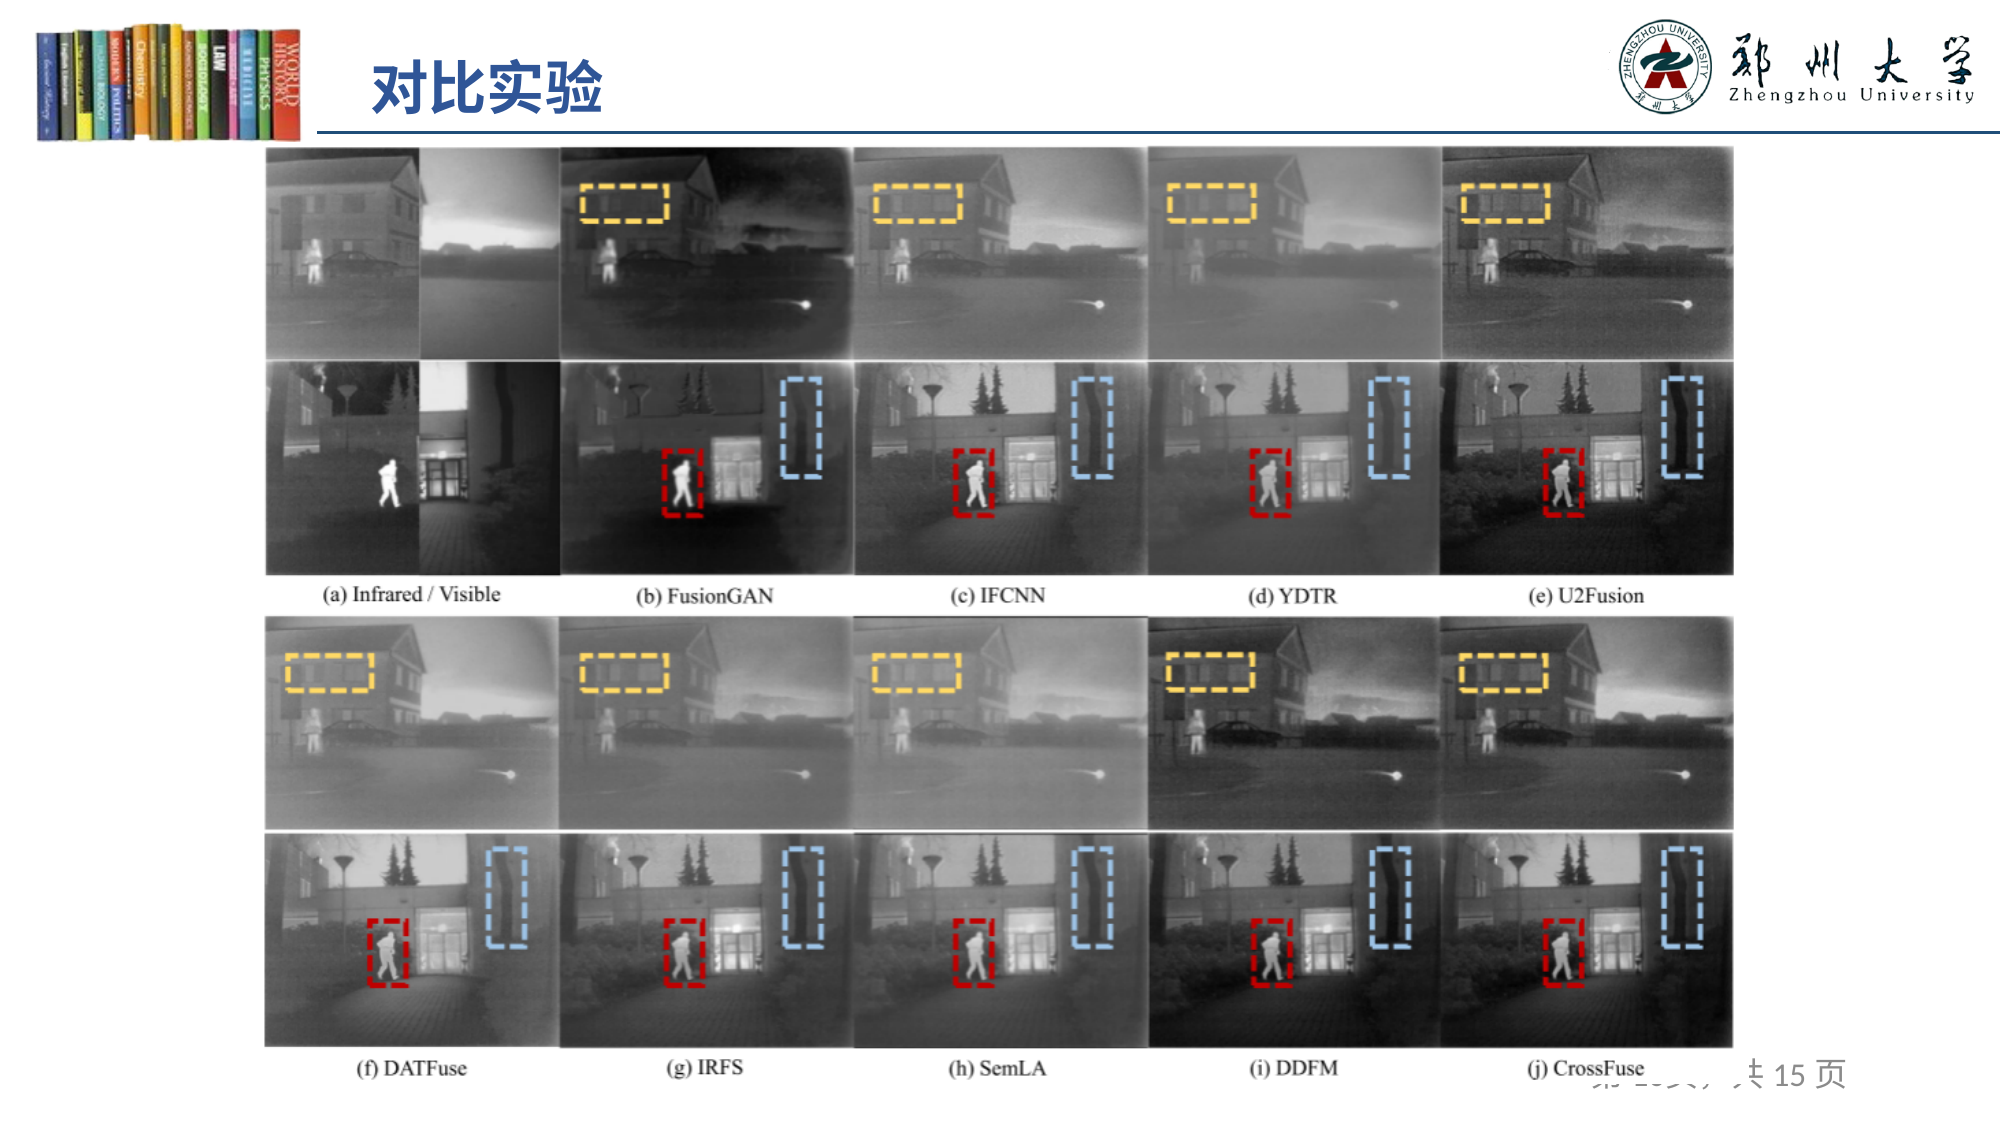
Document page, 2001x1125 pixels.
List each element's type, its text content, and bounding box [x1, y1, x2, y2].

text_box 对比实验 [355, 43, 812, 129]
picture [1599, 11, 1983, 123]
slide_number 第页，共15页 [1412, 1042, 1863, 1103]
picture [23, 0, 1749, 1084]
